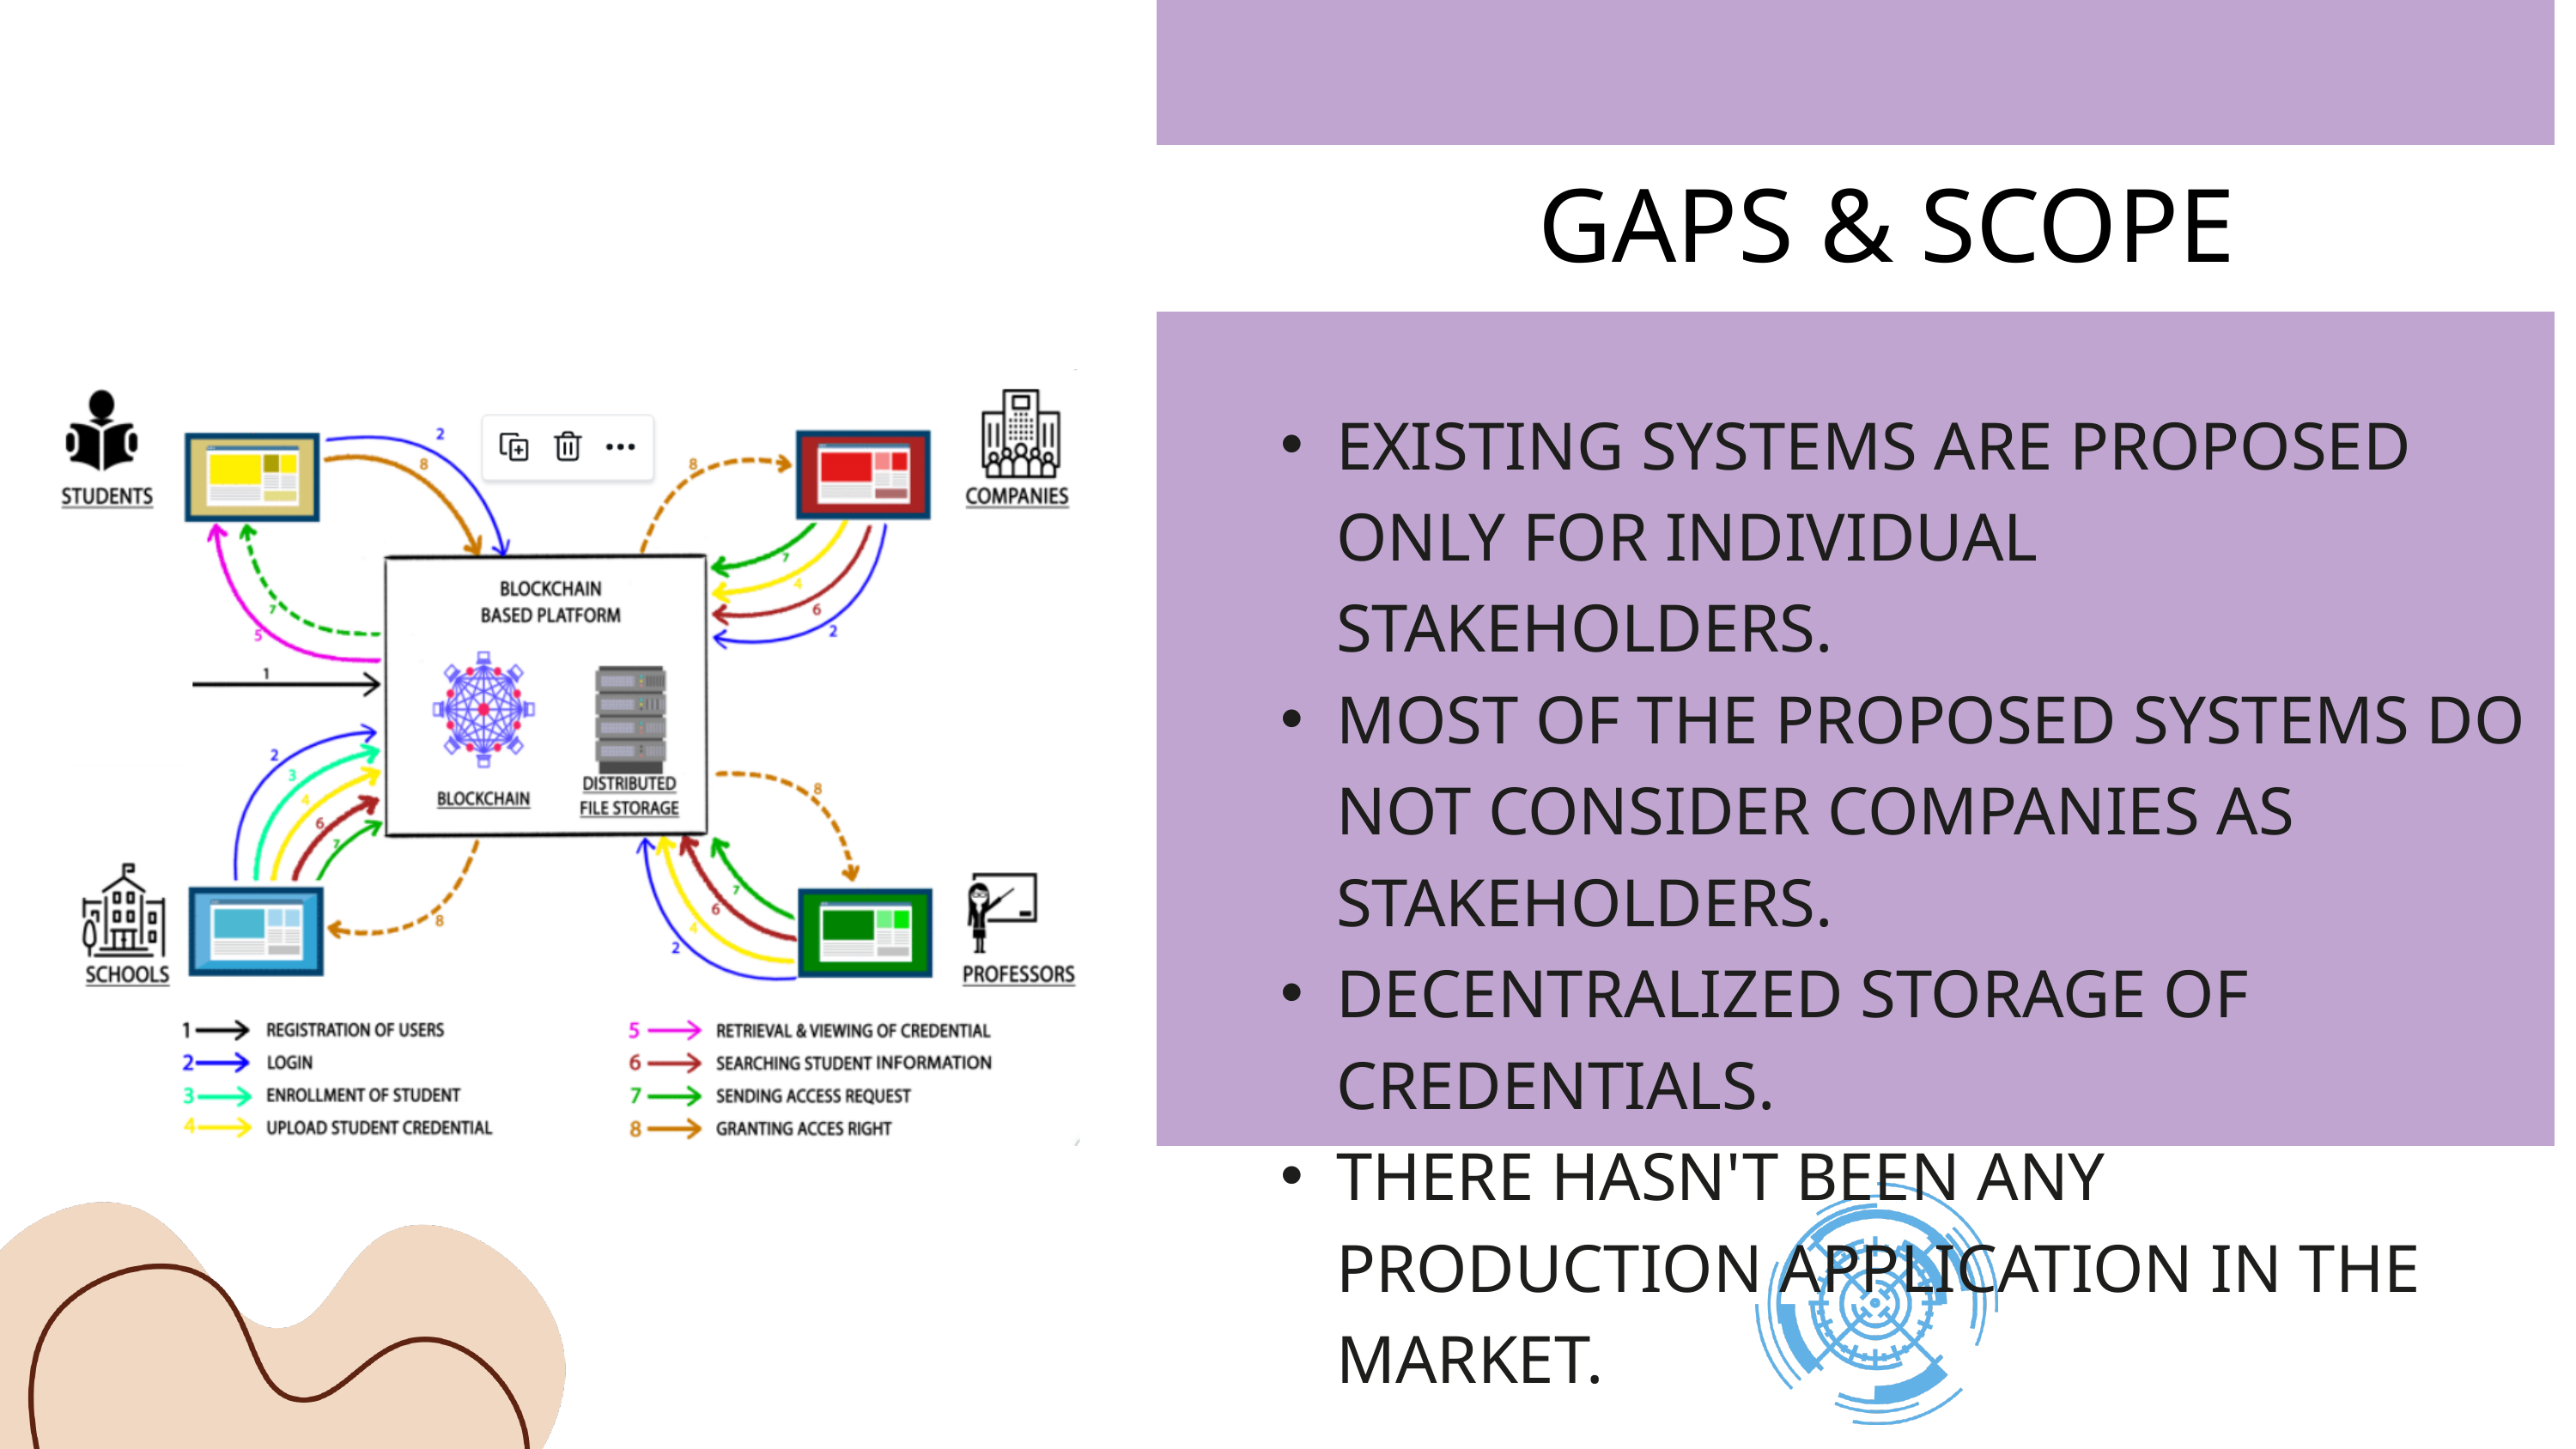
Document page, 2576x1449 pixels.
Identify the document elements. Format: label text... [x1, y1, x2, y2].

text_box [1156, 0, 2555, 142]
text_box EXISTING SYSTEMS ARE PROPOSED ONLY FOR INDIVIDUAL STAKEHOLDERS. MOST OF THE PROPOSED SYSTEMS DO NOT CONSIDER COMPANIES AS STAKEHOLDERS. DECENTRALIZED STORAGE OF CREDENTIALS. THERE HASN'T BEEN ANY PRODUCTION APPLICATION IN THE MARKET. [1224, 1154, 2529, 1397]
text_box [0, 144, 2576, 312]
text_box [1156, 322, 2555, 1147]
picture [0, 369, 1105, 1449]
picture [1755, 1182, 1999, 1426]
